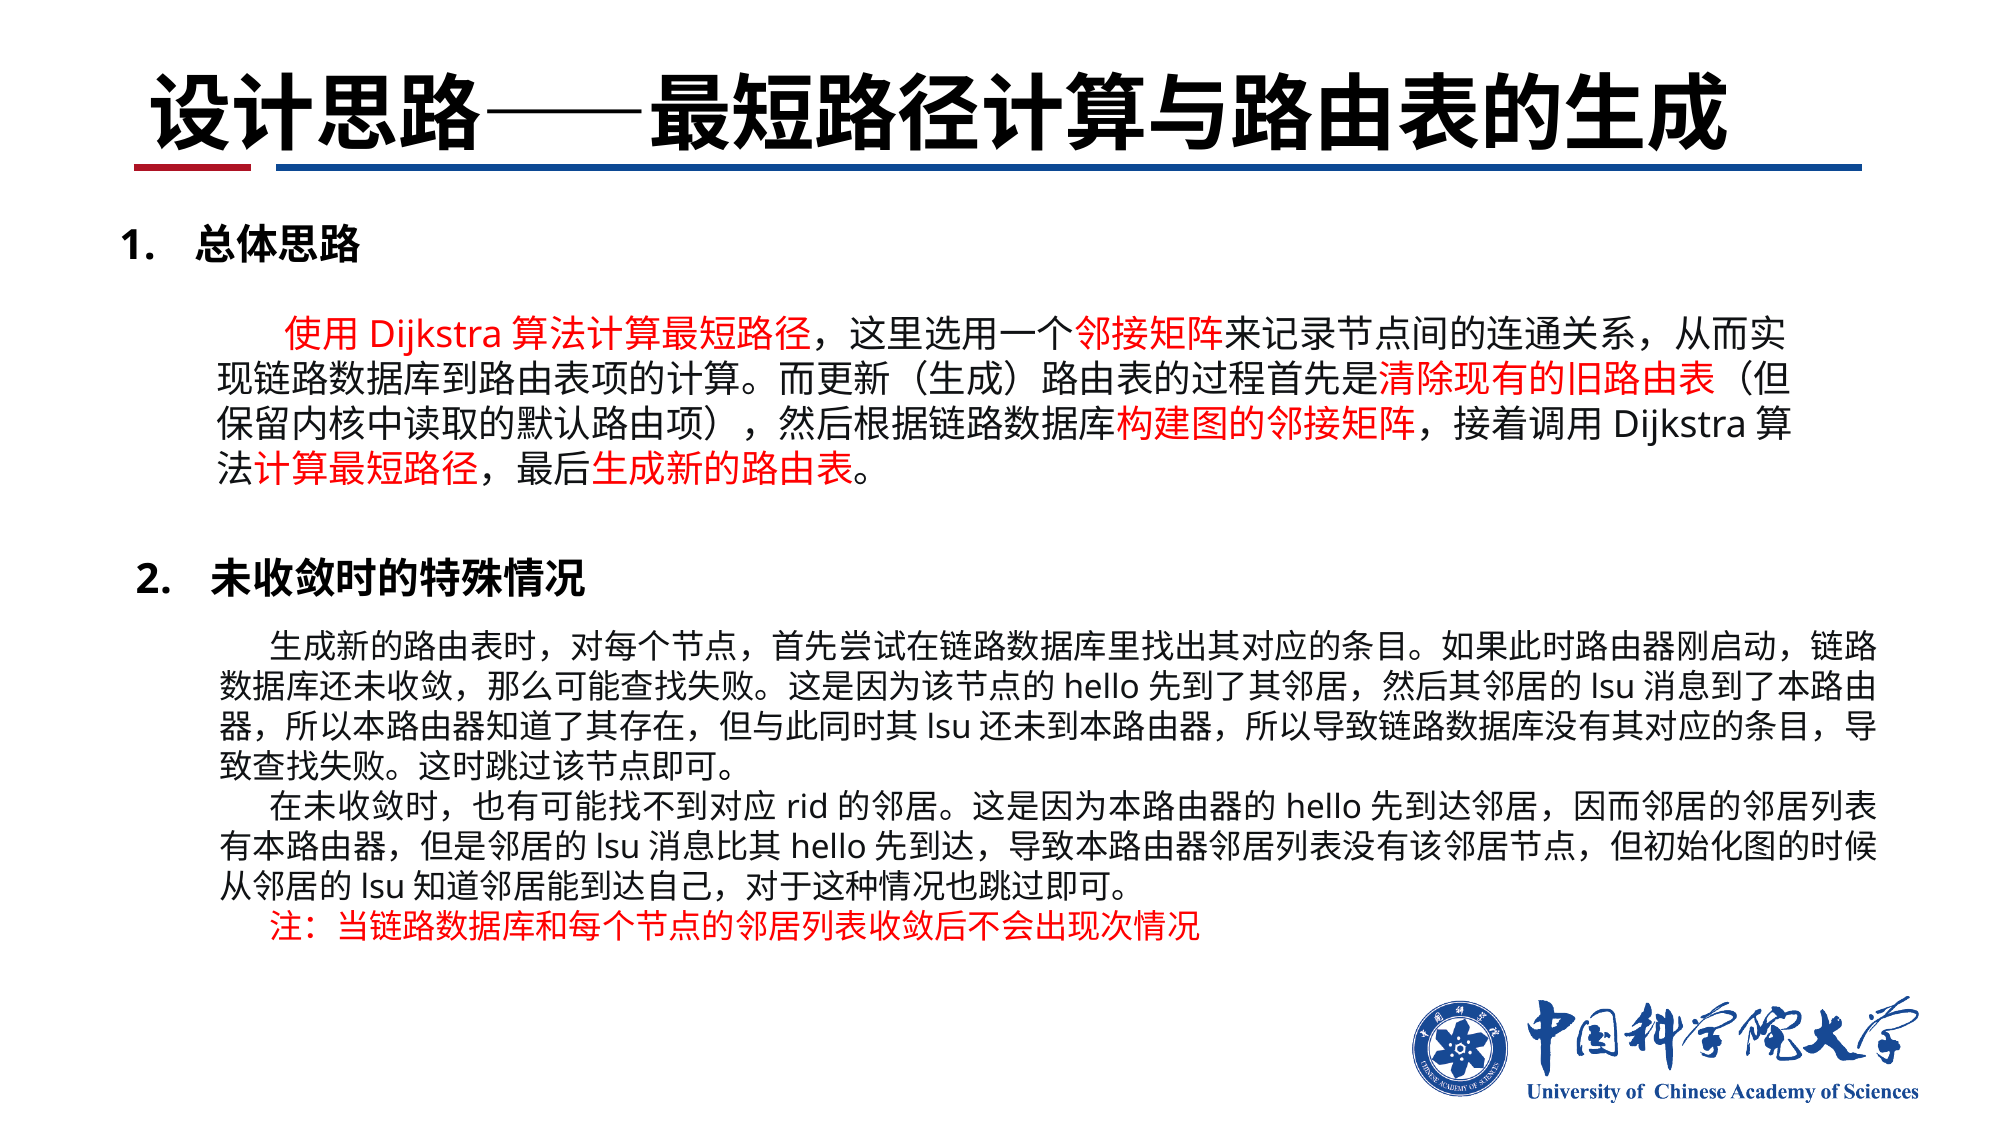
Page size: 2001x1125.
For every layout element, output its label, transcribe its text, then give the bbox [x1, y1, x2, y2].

text_box 未收敛时的特殊情况 [120, 544, 887, 610]
picture [1412, 996, 1919, 1103]
title 设计思路——最短路径计算与路由表的生成 [133, 0, 1863, 168]
text_box 生成新的路由表时，对每个节点，首先尝试在链路数据库里找出其对应的条目。如果此时路由器刚启动，链路数据库还未收敛，那么可能查找失败。这是因为该节点的hello先到了其邻居，然后其邻居的lsu消息到了本路由器，所以本路由器知道了其存在，但与此同时其lsu还未到本路由器，所以导致链路数据库没有其对应的条目，导致查找失败。这时跳过该节点即可。 在未收敛时，也有可能找不到对应rid的邻居。这是因为本路由器的hello先到达邻居，因而邻居的邻居列表有本路由器，但是邻居的lsu消息比其hello先到达，导致本路由器邻居列表没有该邻居节点，但初始化图的时候从邻居的lsu知道邻居能到达自己，对于这种情况也跳过即可。 注：当链路数据库和每个节点的邻居列表收敛后不会出现次情况 [78, 618, 1893, 953]
text_box 总体思路 [104, 210, 871, 275]
text_box 使用Dijkstra算法计算最短路径，这里选用一个邻接矩阵来记录节点间的连通关系，从而实现链路数据库到路由表项的计算。而更新（生成）路由表的过程首先是清除现有的旧路由表（但保留内核中读取的默认路由项），然后根据链路数据库构建图的邻接矩阵，接着调用Dijkstra算法计算最短路径，最后生成新的路由表。 [201, 302, 1826, 542]
